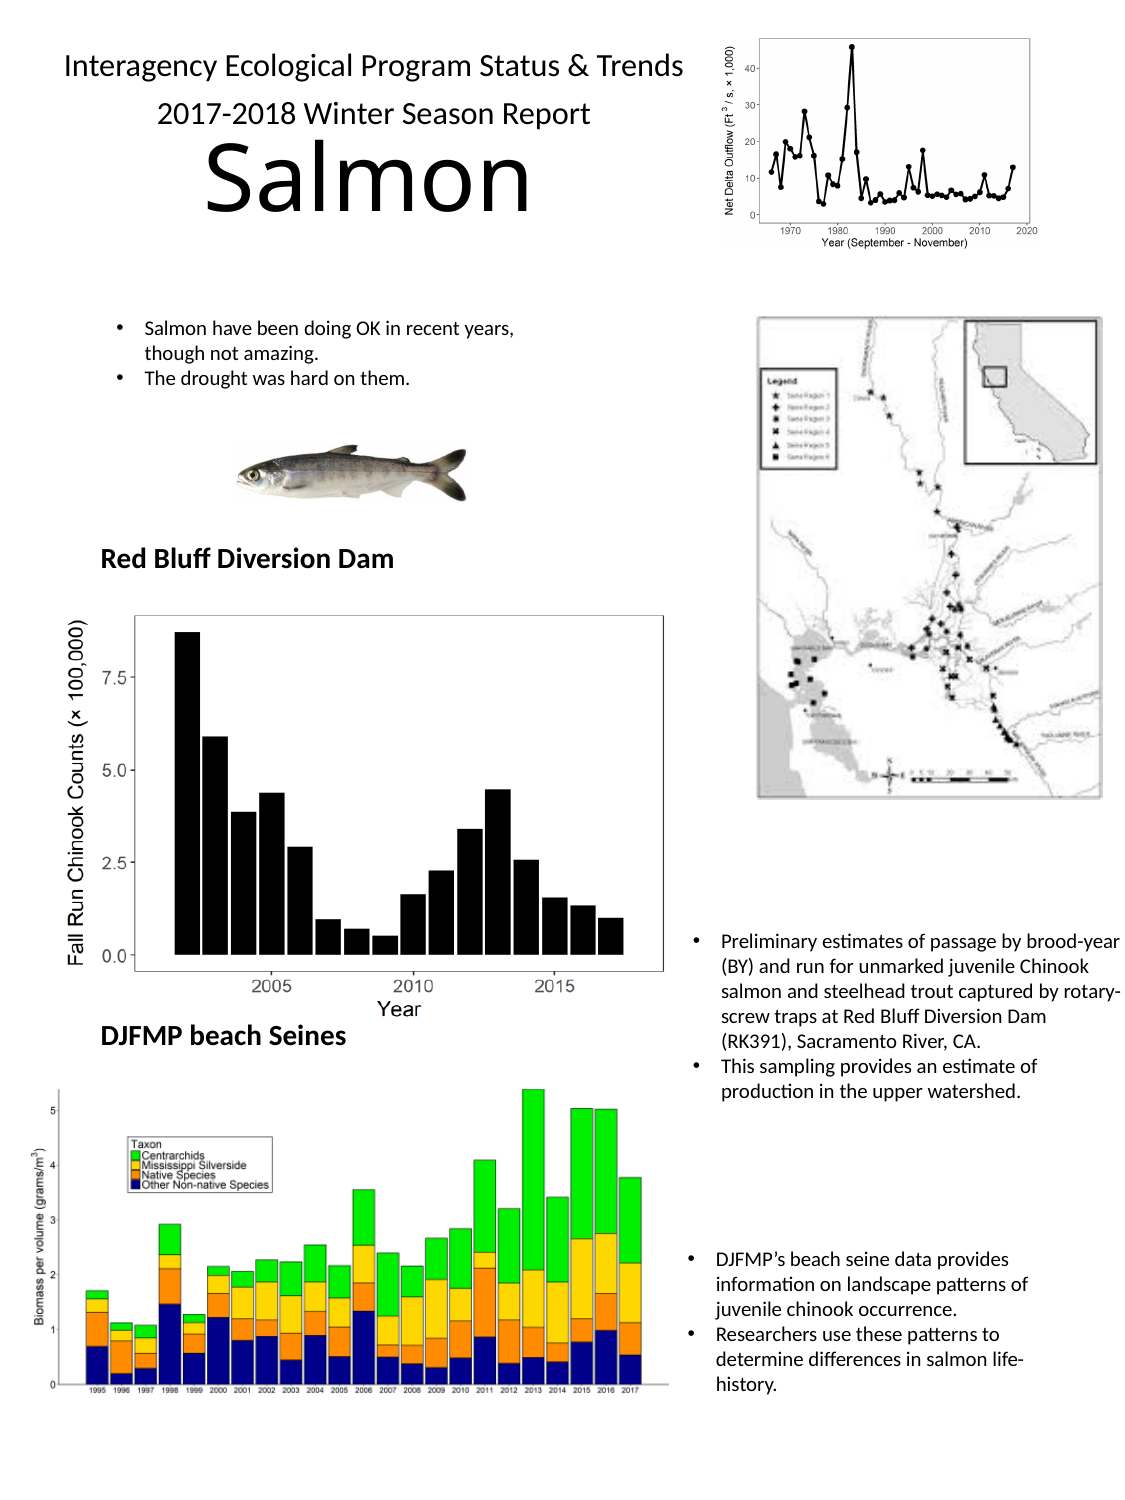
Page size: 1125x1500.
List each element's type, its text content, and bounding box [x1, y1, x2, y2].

text_box DJFMP’s beach seine data provides information on landscape patterns of juvenile chinook occurrence. Researchers use these patterns to determine differences in salmon life-history. [672, 1238, 1064, 1403]
text_box DJFMP beach Seines [85, 1023, 519, 1087]
picture [47, 581, 672, 1023]
text_box Red Bluff Diversion Dam [85, 531, 519, 581]
picture [717, 34, 1039, 249]
text_box Preliminary estimates of passage by brood-year (BY) and run for unmarked juvenile Chinook salmon and steelhead trout captured by rotary-screw traps at Red Bluff Diversion Dam (RK391), Sacramento River, CA. This sampling provides an estimate of production in the upper watershed. [678, 920, 1125, 1110]
subtitle Interagency Ecological Program Status & Trends 2017-2018 Winter Season Report [30, 40, 717, 160]
text_box Salmon have been doing OK in recent years, though not amazing. The drought was hard on them. [101, 307, 560, 398]
picture [28, 1087, 672, 1396]
picture [755, 315, 1103, 800]
title Salmon [85, 160, 653, 240]
picture [234, 443, 468, 503]
